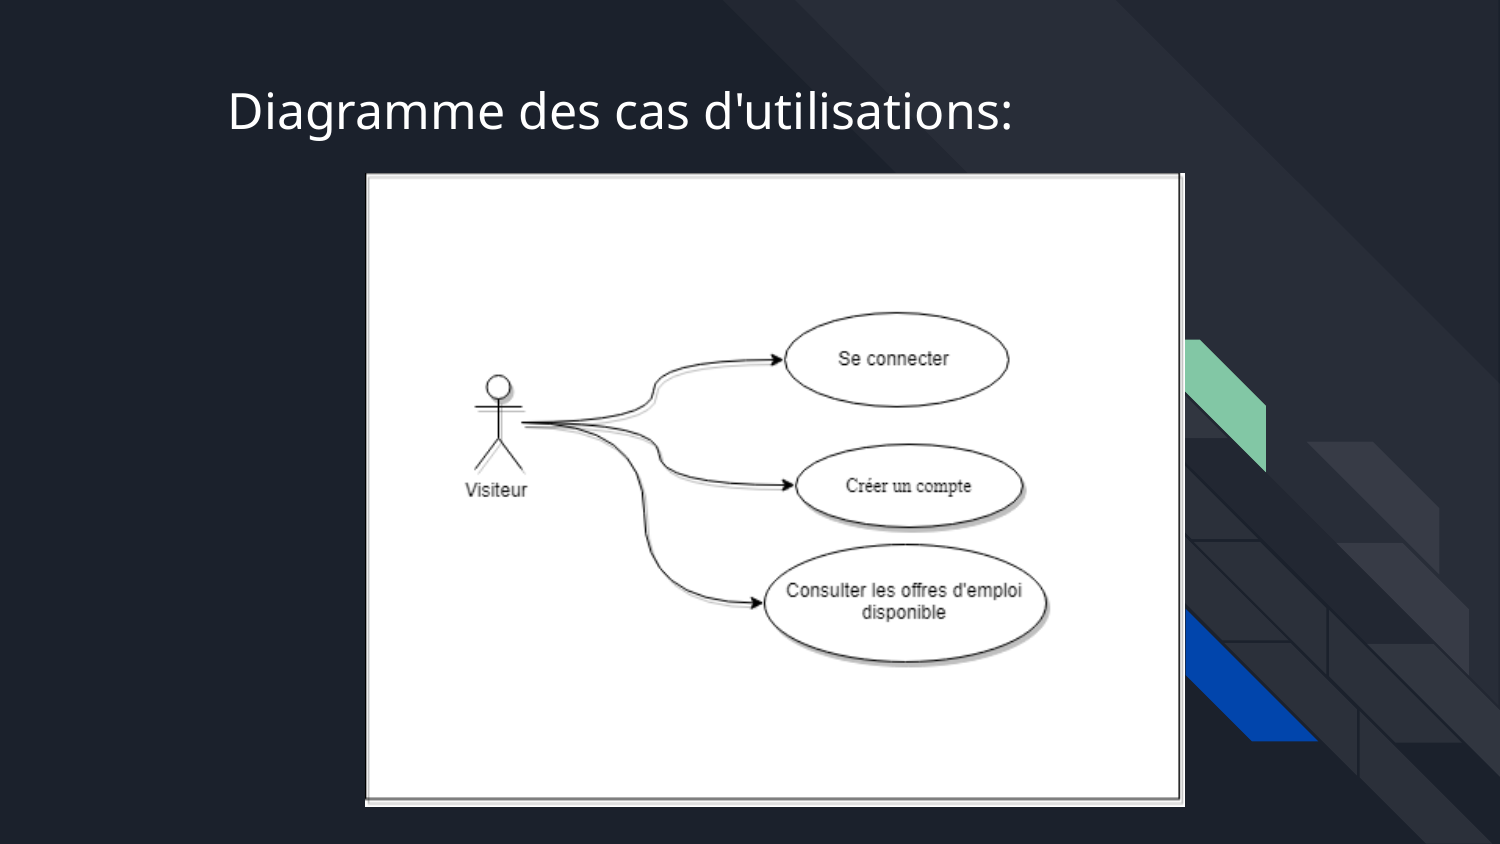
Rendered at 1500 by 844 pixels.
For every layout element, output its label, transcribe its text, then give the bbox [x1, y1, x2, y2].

title Diagramme des cas d'utilisations: [212, 64, 1368, 215]
picture [365, 173, 1185, 807]
